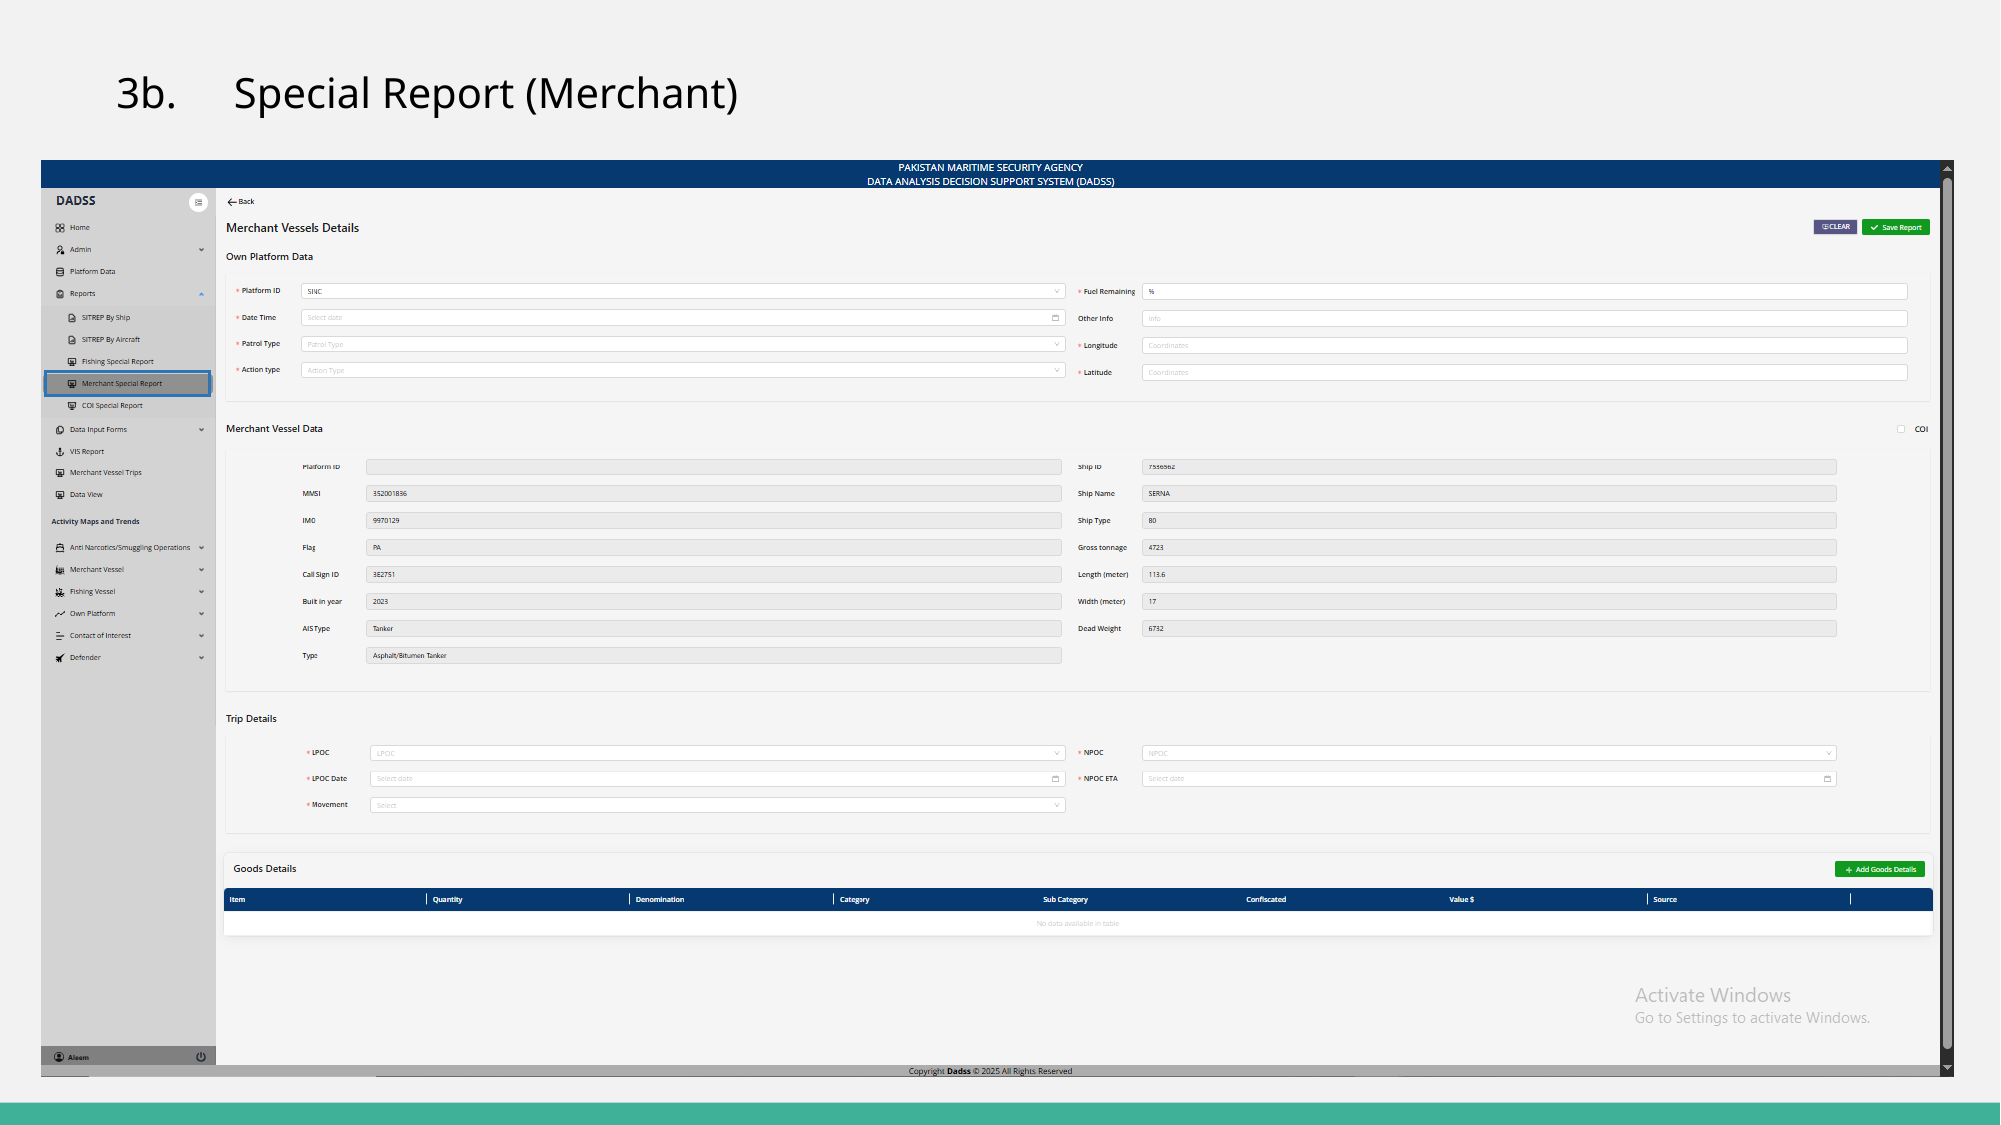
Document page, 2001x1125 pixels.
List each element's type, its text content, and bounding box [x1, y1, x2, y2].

text_box [0, 1102, 2000, 1125]
title 3b. Special Report (Merchant) [63, 52, 1928, 160]
picture [41, 160, 1954, 1077]
